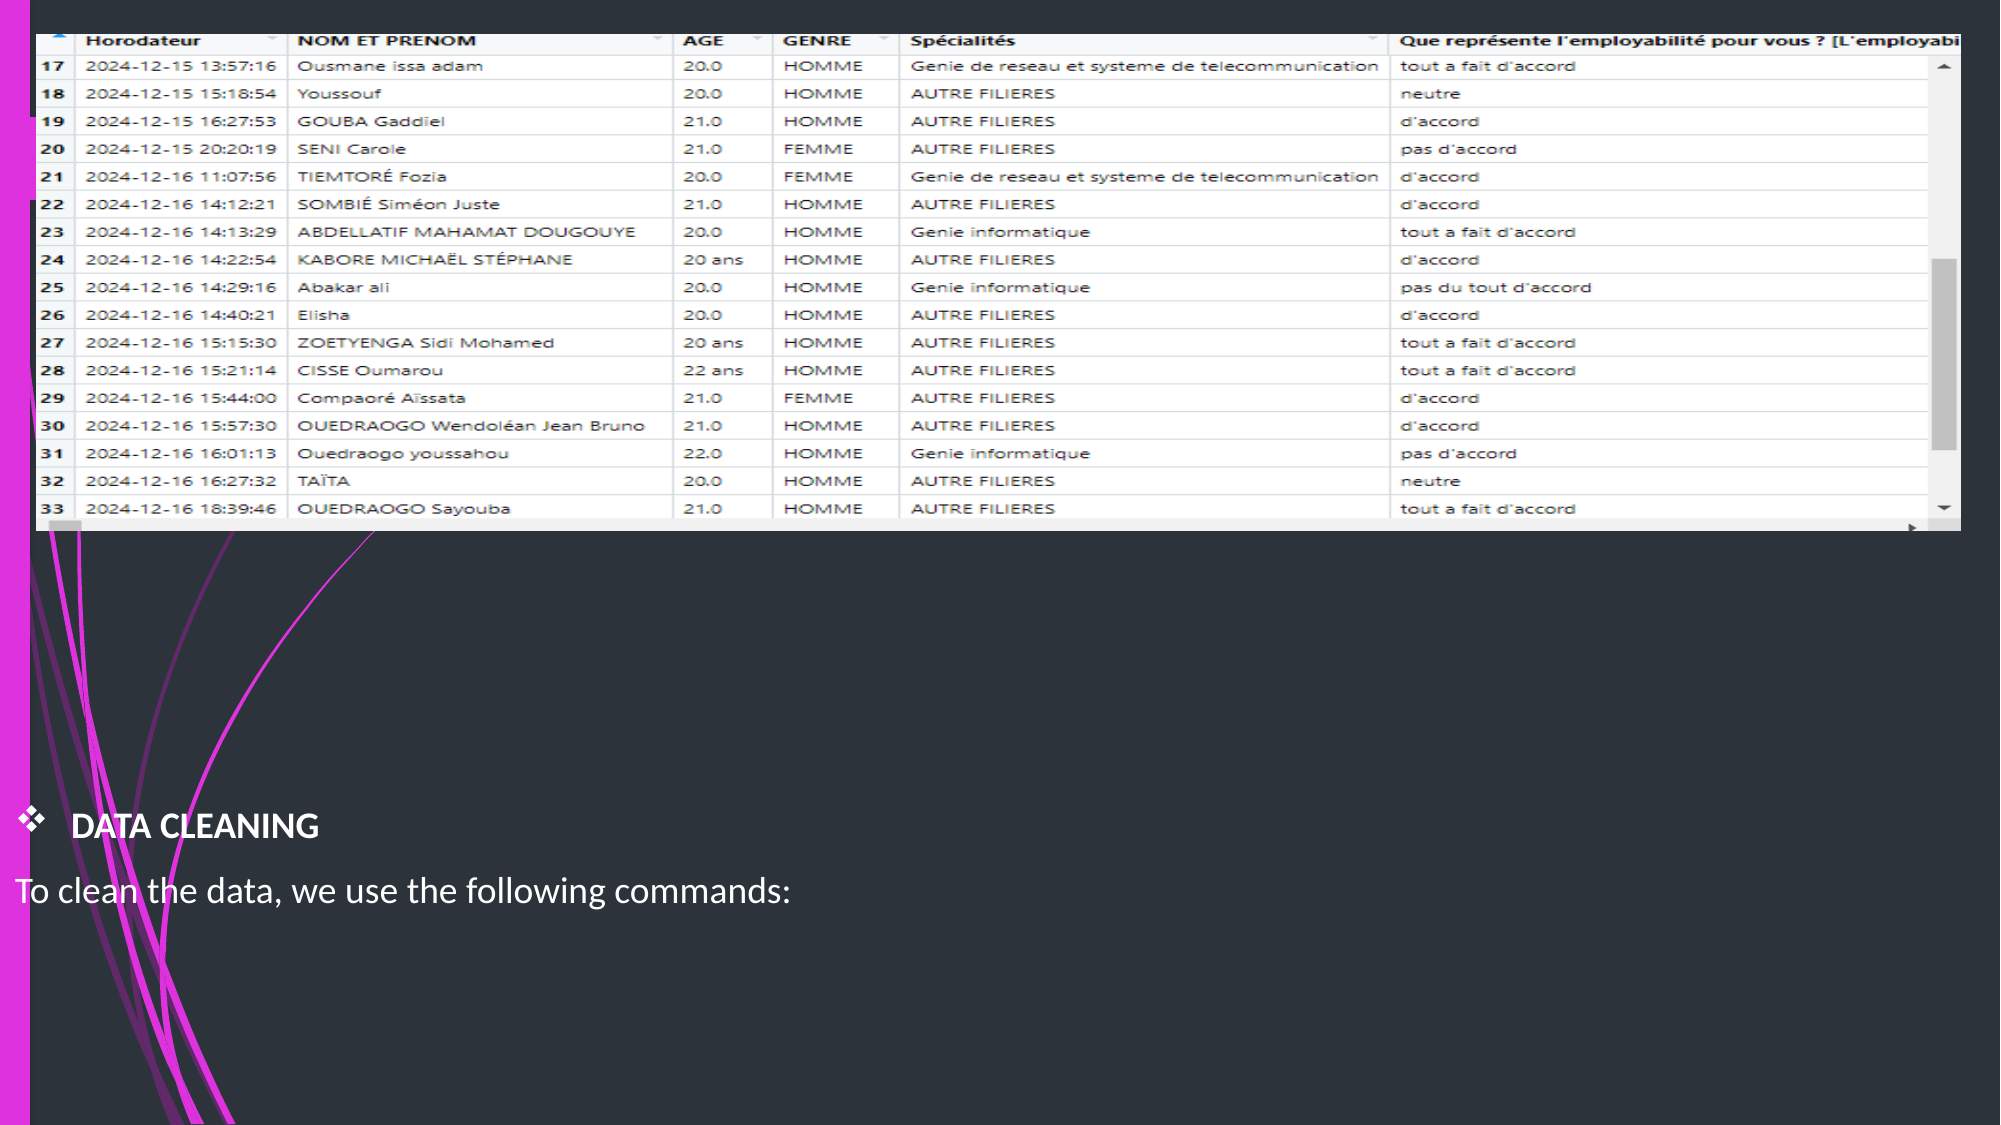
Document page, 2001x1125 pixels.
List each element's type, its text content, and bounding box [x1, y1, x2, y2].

text_box DATA CLEANING To clean the data, we use the following commands: [0, 790, 2000, 918]
picture [35, 33, 1962, 531]
